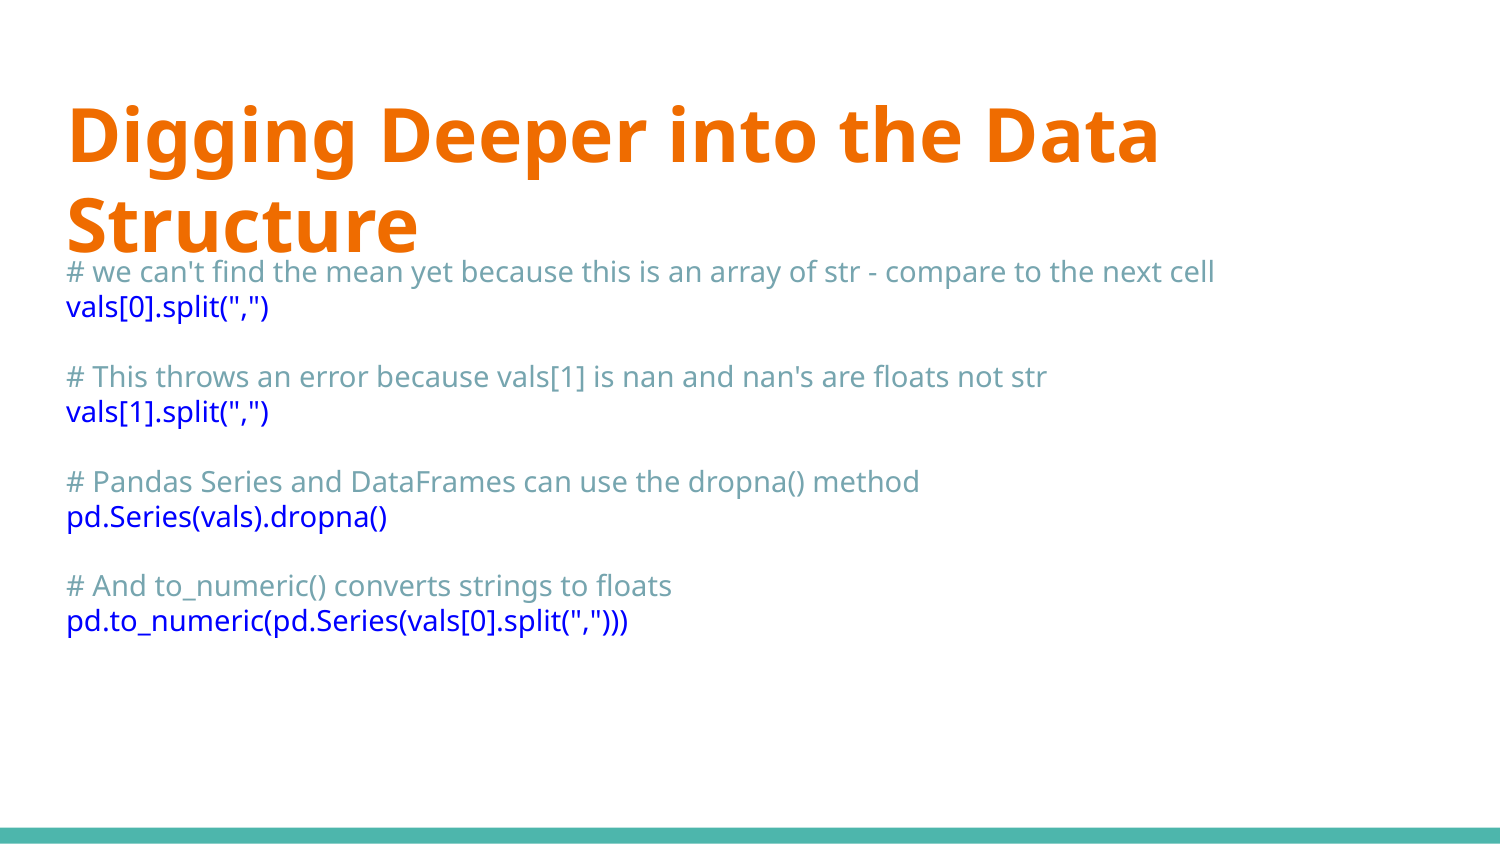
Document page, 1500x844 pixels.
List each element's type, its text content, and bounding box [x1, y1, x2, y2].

list # we can't find the mean yet because this is an array of str - compare to the next cell vals[0].split(",") # This throws an error because vals[1] is nan and nan's are floats not str vals[1].split(",") # Pandas Series and DataFrames can use the dropna() method pd.Series(vals).dropna() # And to_numeric() converts strings to floats pd.to_numeric(pd.Series(vals[0].split(","))) [51, 238, 1449, 806]
title Digging Deeper into the Data Structure [51, 72, 1449, 189]
